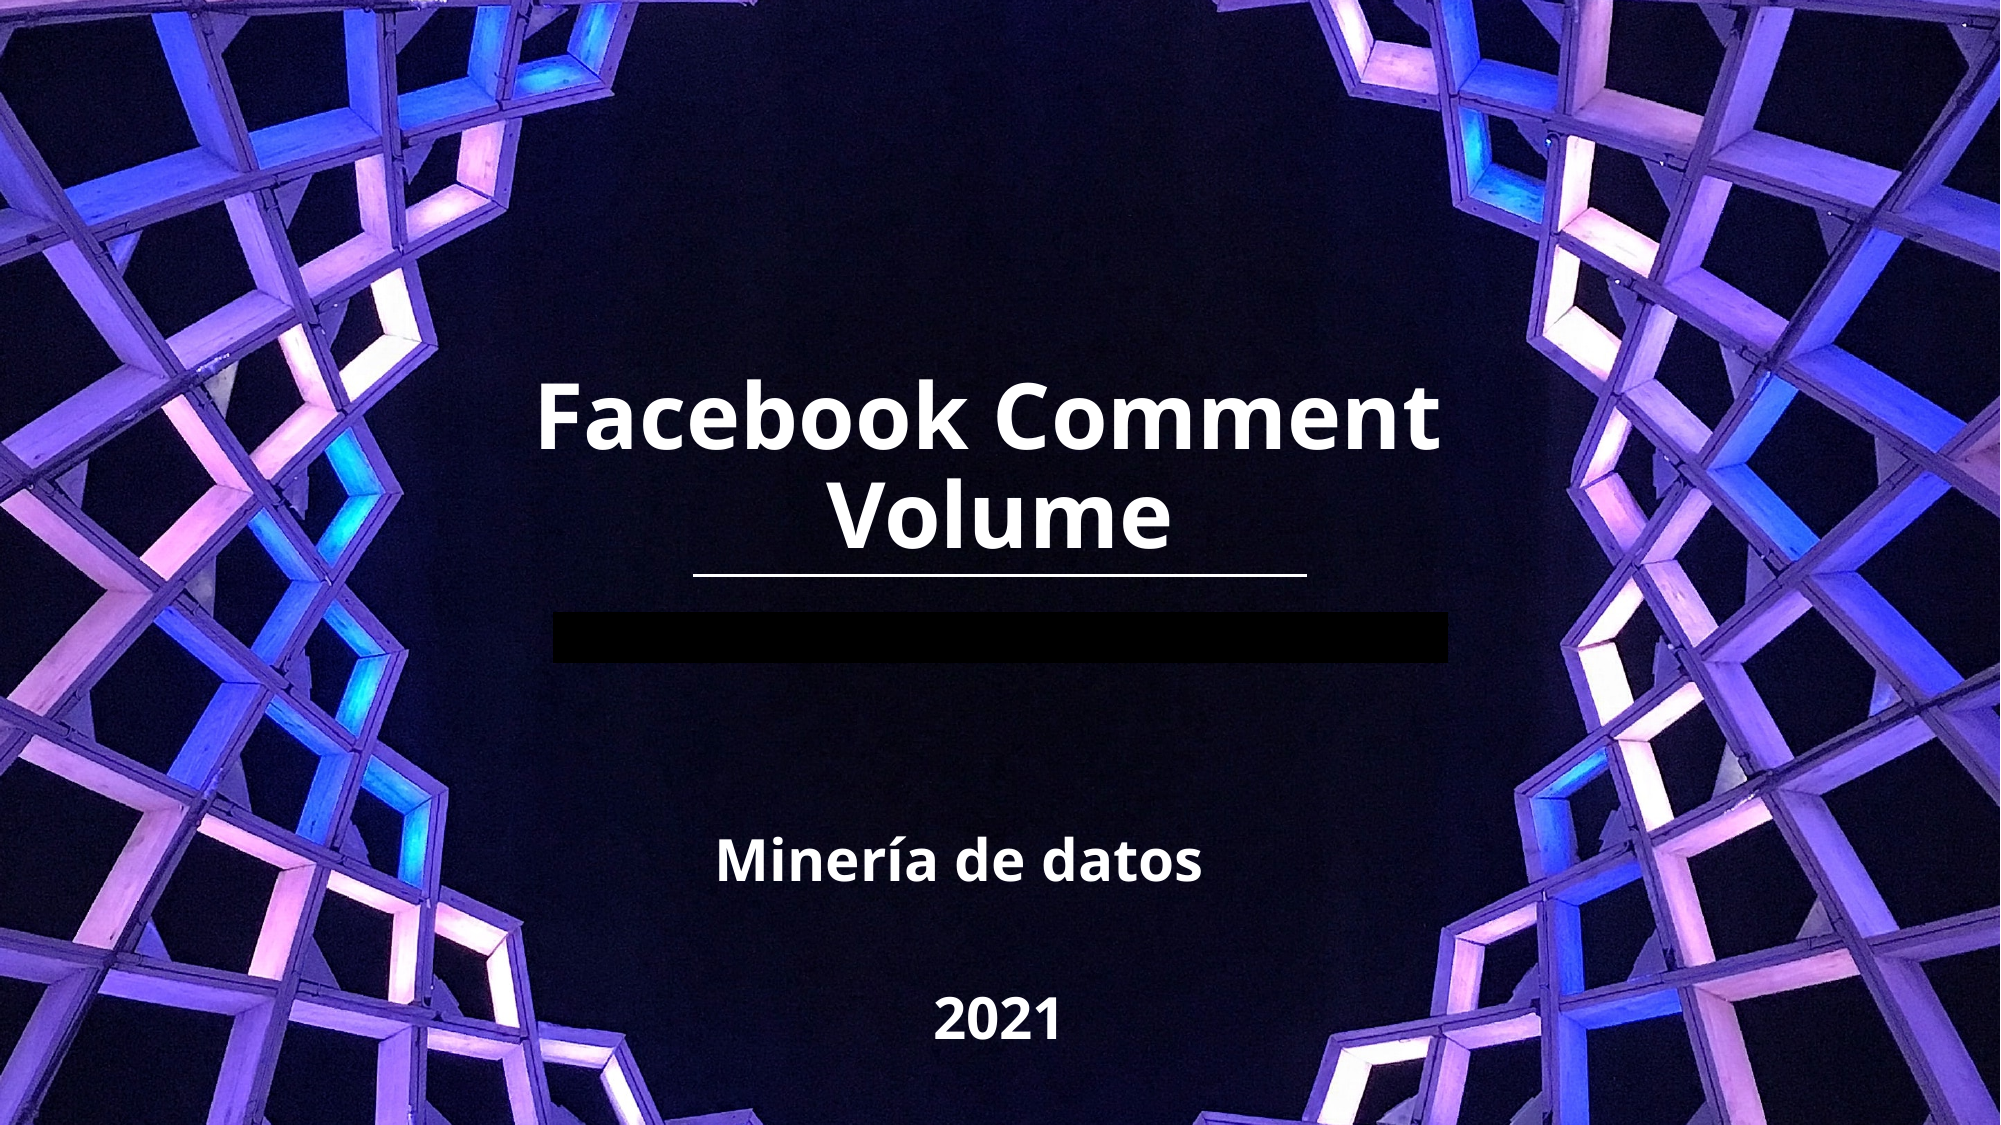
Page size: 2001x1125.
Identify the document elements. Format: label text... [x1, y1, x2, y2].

text_box Minería de datos [209, 510, 1710, 902]
title Facebook Comment Volume [249, 184, 1750, 576]
picture [0, 0, 2000, 1125]
text_box 2021 [249, 667, 1750, 1060]
